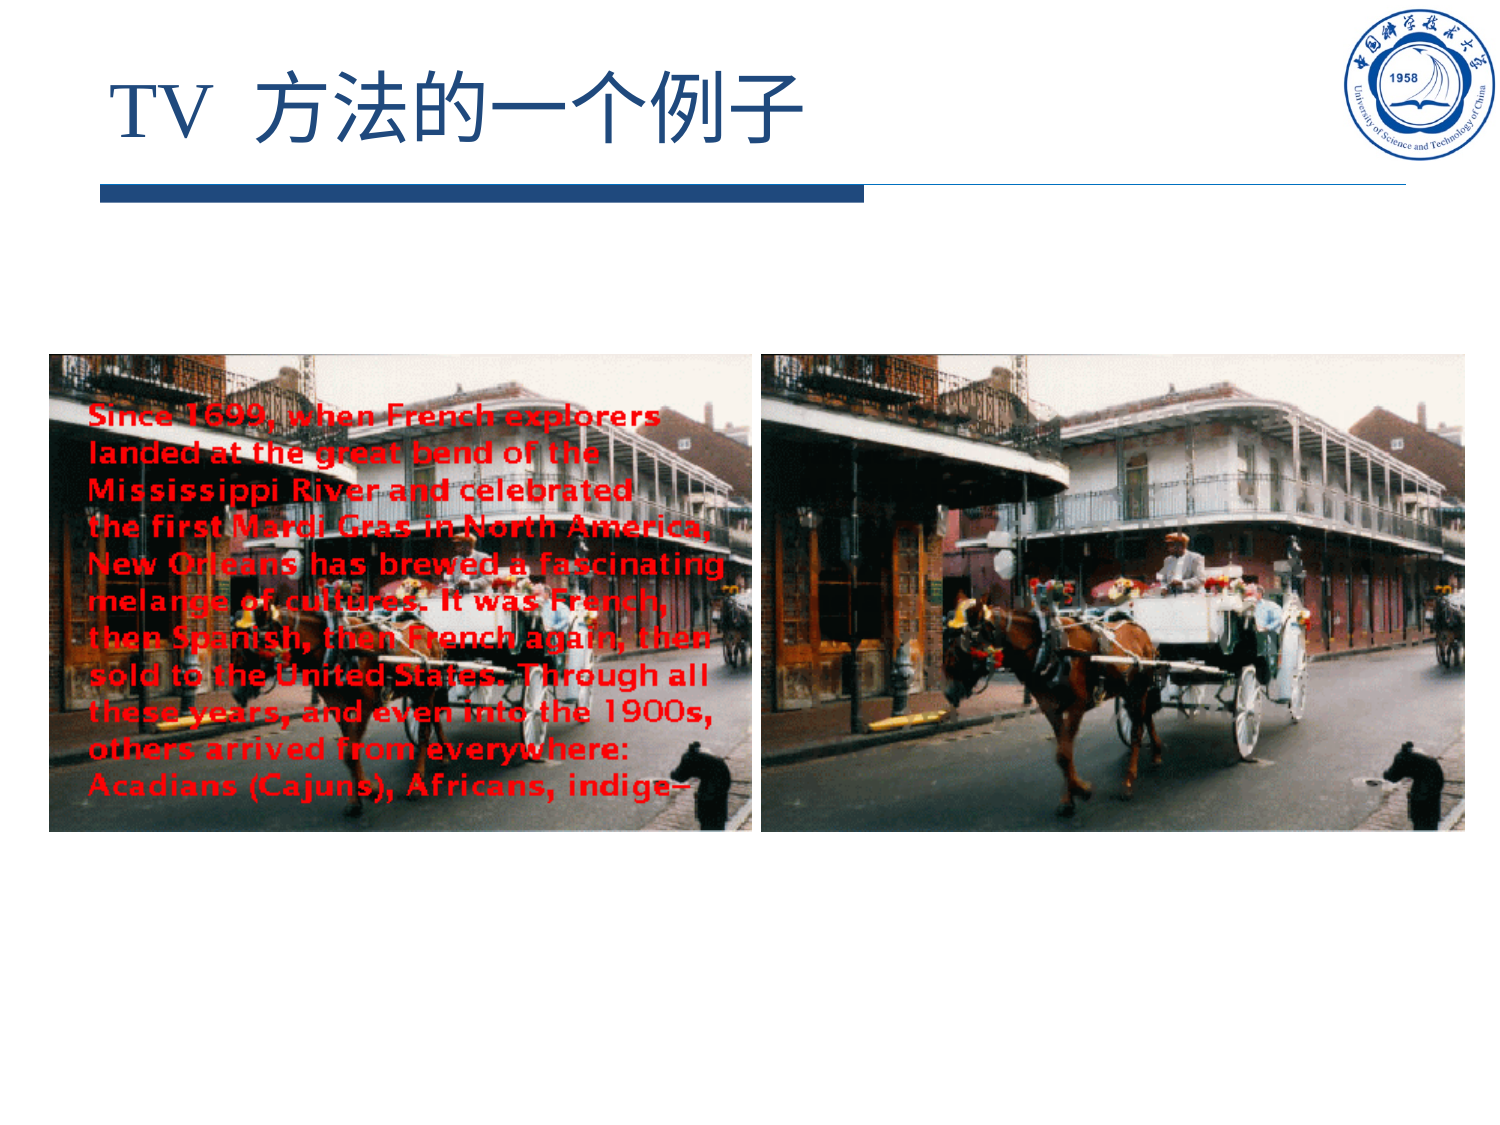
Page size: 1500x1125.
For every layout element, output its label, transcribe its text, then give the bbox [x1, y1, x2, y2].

picture [1333, 1, 1500, 161]
picture [48, 354, 752, 832]
title TV 方法的一个例子 [94, 50, 1407, 161]
picture [761, 354, 1465, 832]
